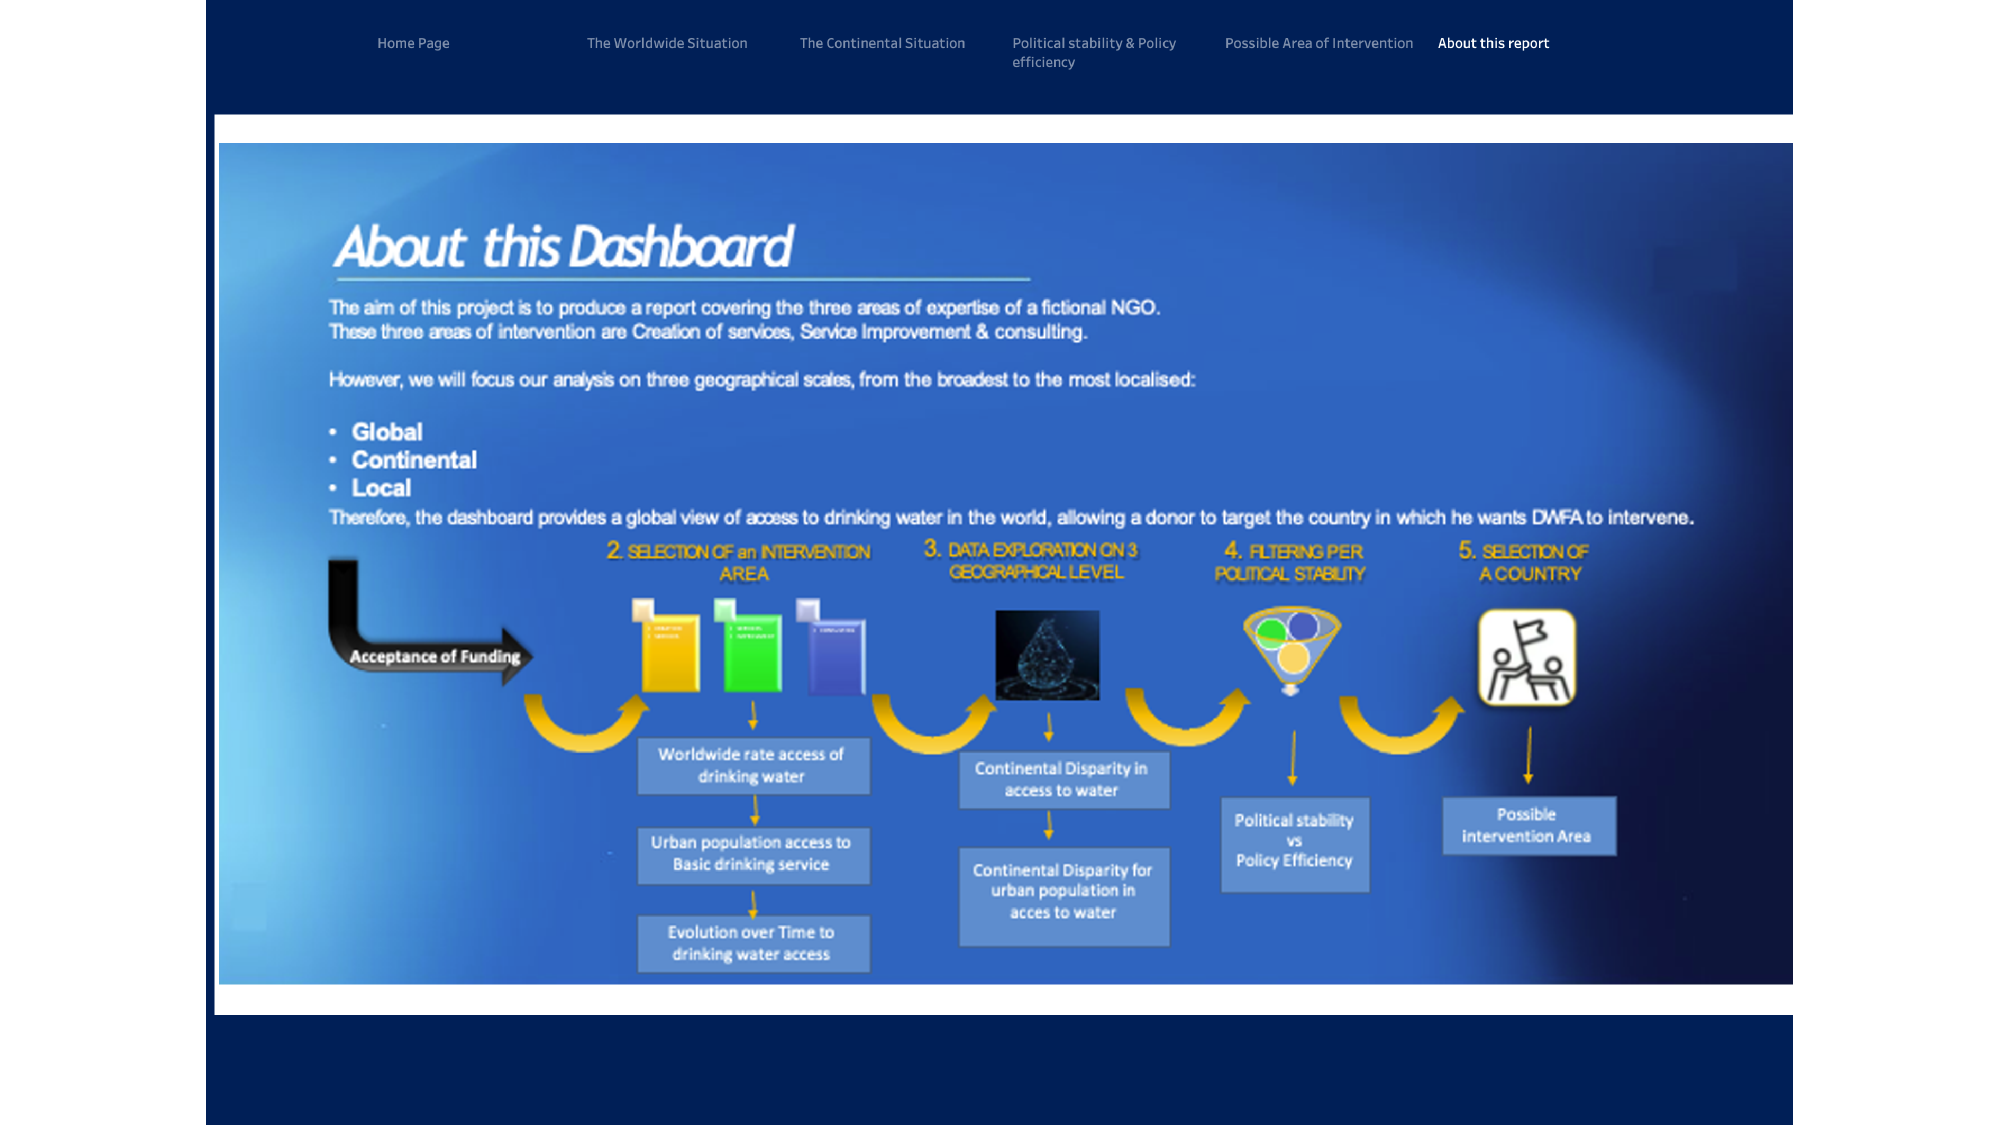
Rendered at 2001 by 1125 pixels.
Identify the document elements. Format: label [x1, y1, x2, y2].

picture [206, 0, 1793, 1125]
